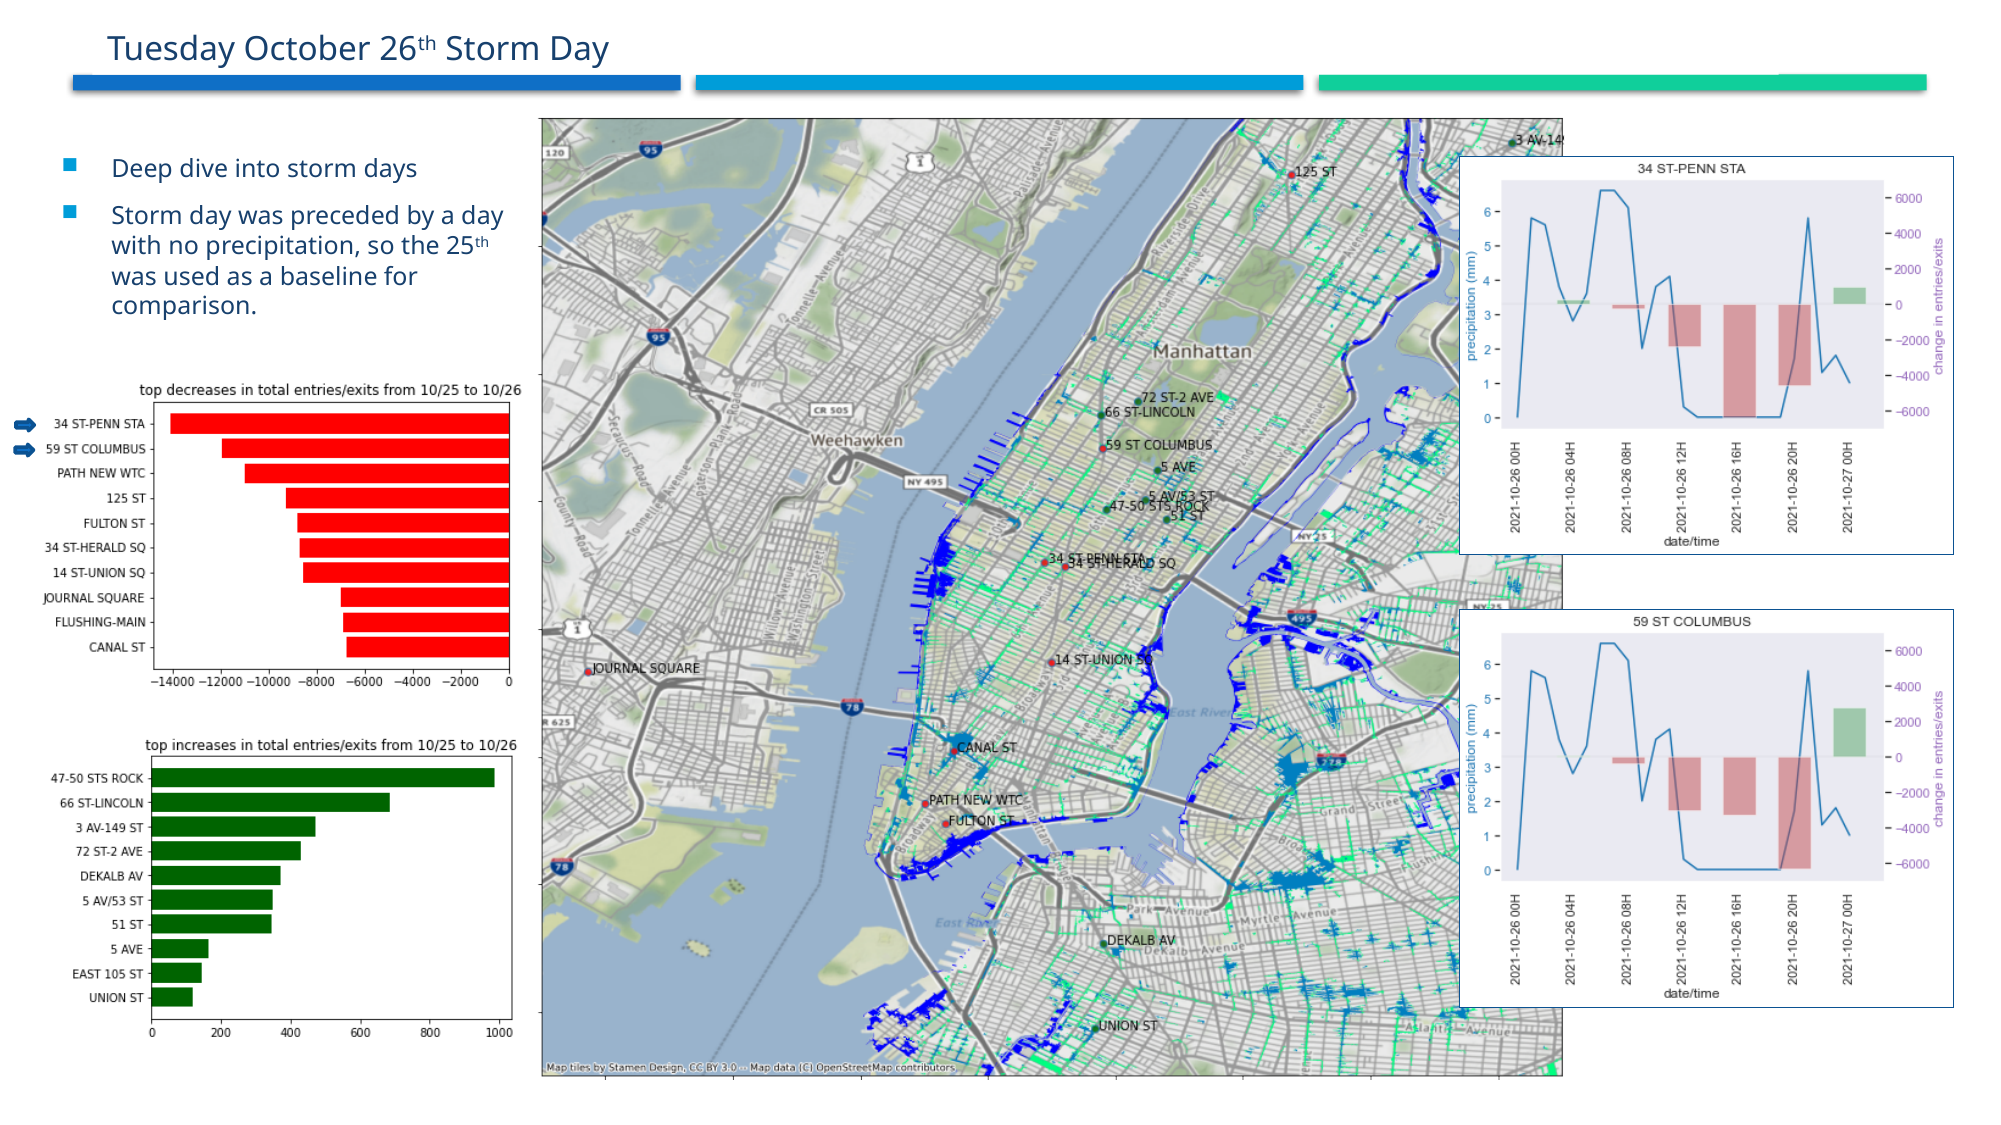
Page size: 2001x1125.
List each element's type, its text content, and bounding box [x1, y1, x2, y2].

text_box Tuesday October 26th Storm Day [92, 0, 1779, 75]
picture [535, 117, 1954, 1080]
picture [30, 370, 525, 701]
picture [42, 730, 526, 1047]
text_box [13, 445, 24, 455]
text_box [14, 420, 24, 430]
text_box Deep dive into storm days Storm day was preceded by a day with no precipitation, so the 25th was used as a baseline for comparison. [46, 145, 529, 372]
